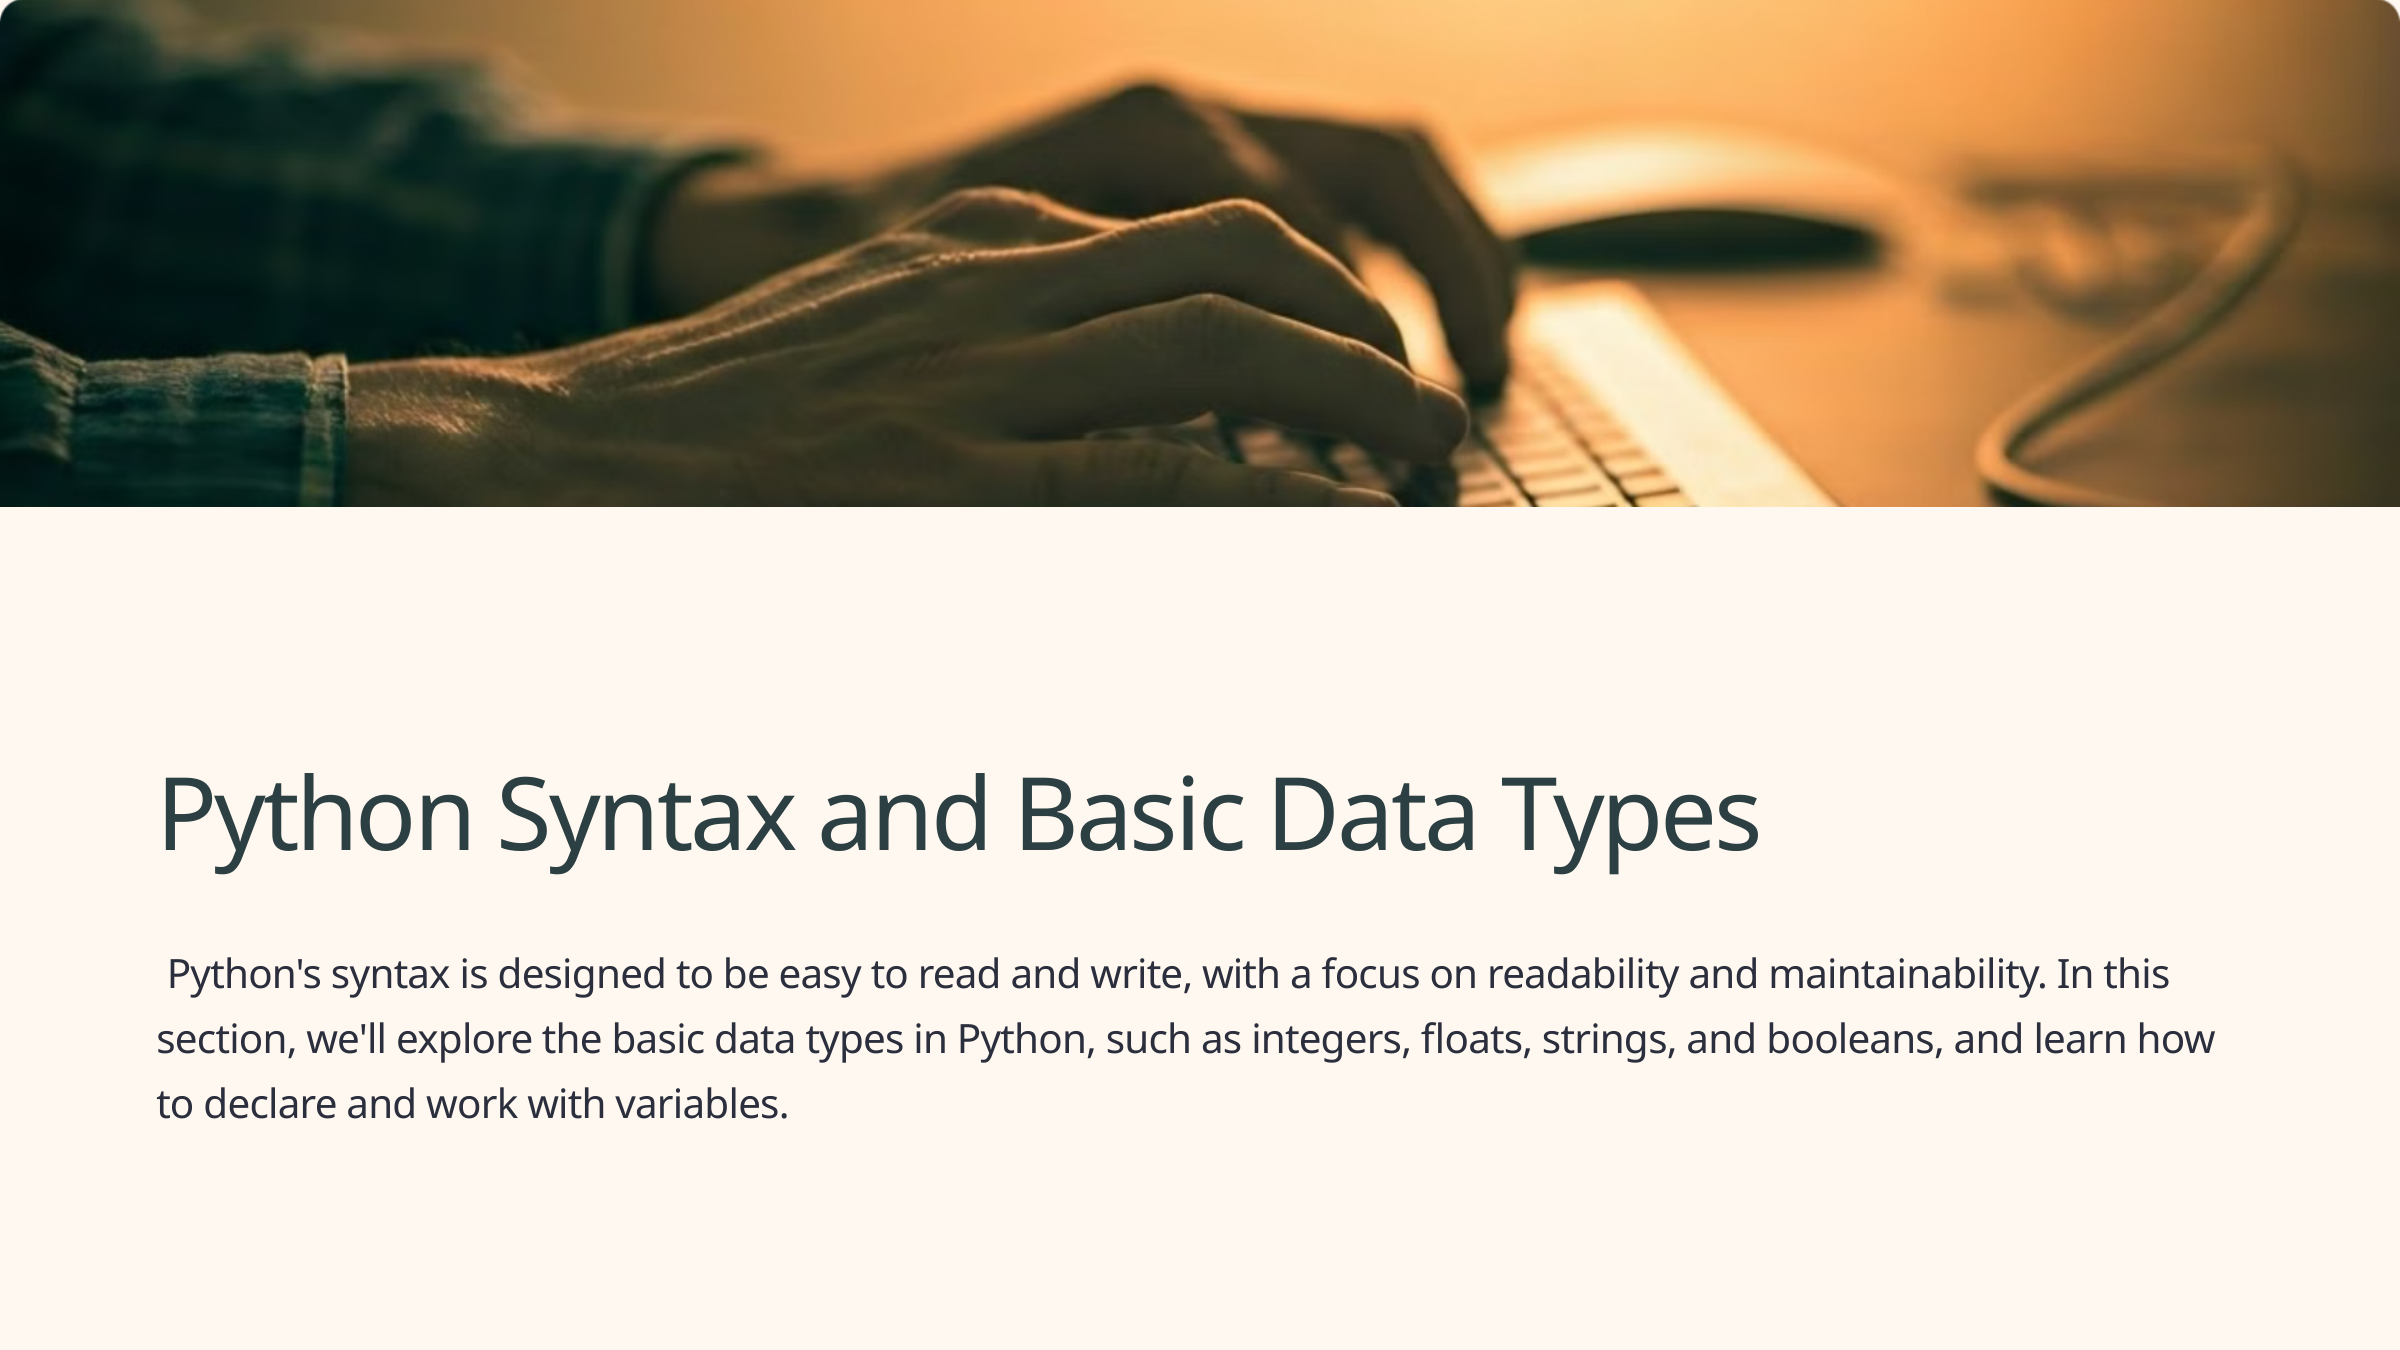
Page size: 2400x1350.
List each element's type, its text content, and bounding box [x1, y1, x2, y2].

text_box Python's syntax is designed to be easy to read and write, with a focus on readability and maintainability. In this section, we'll explore the basic data types in Python, such as integers, floats, strings, and booleans, and learn how to declare and work with variables. [141, 924, 2259, 1119]
text_box [0, 507, 2400, 1350]
text_box Python Syntax and Basic Data Types [141, 737, 1729, 864]
picture [0, 0, 2400, 507]
